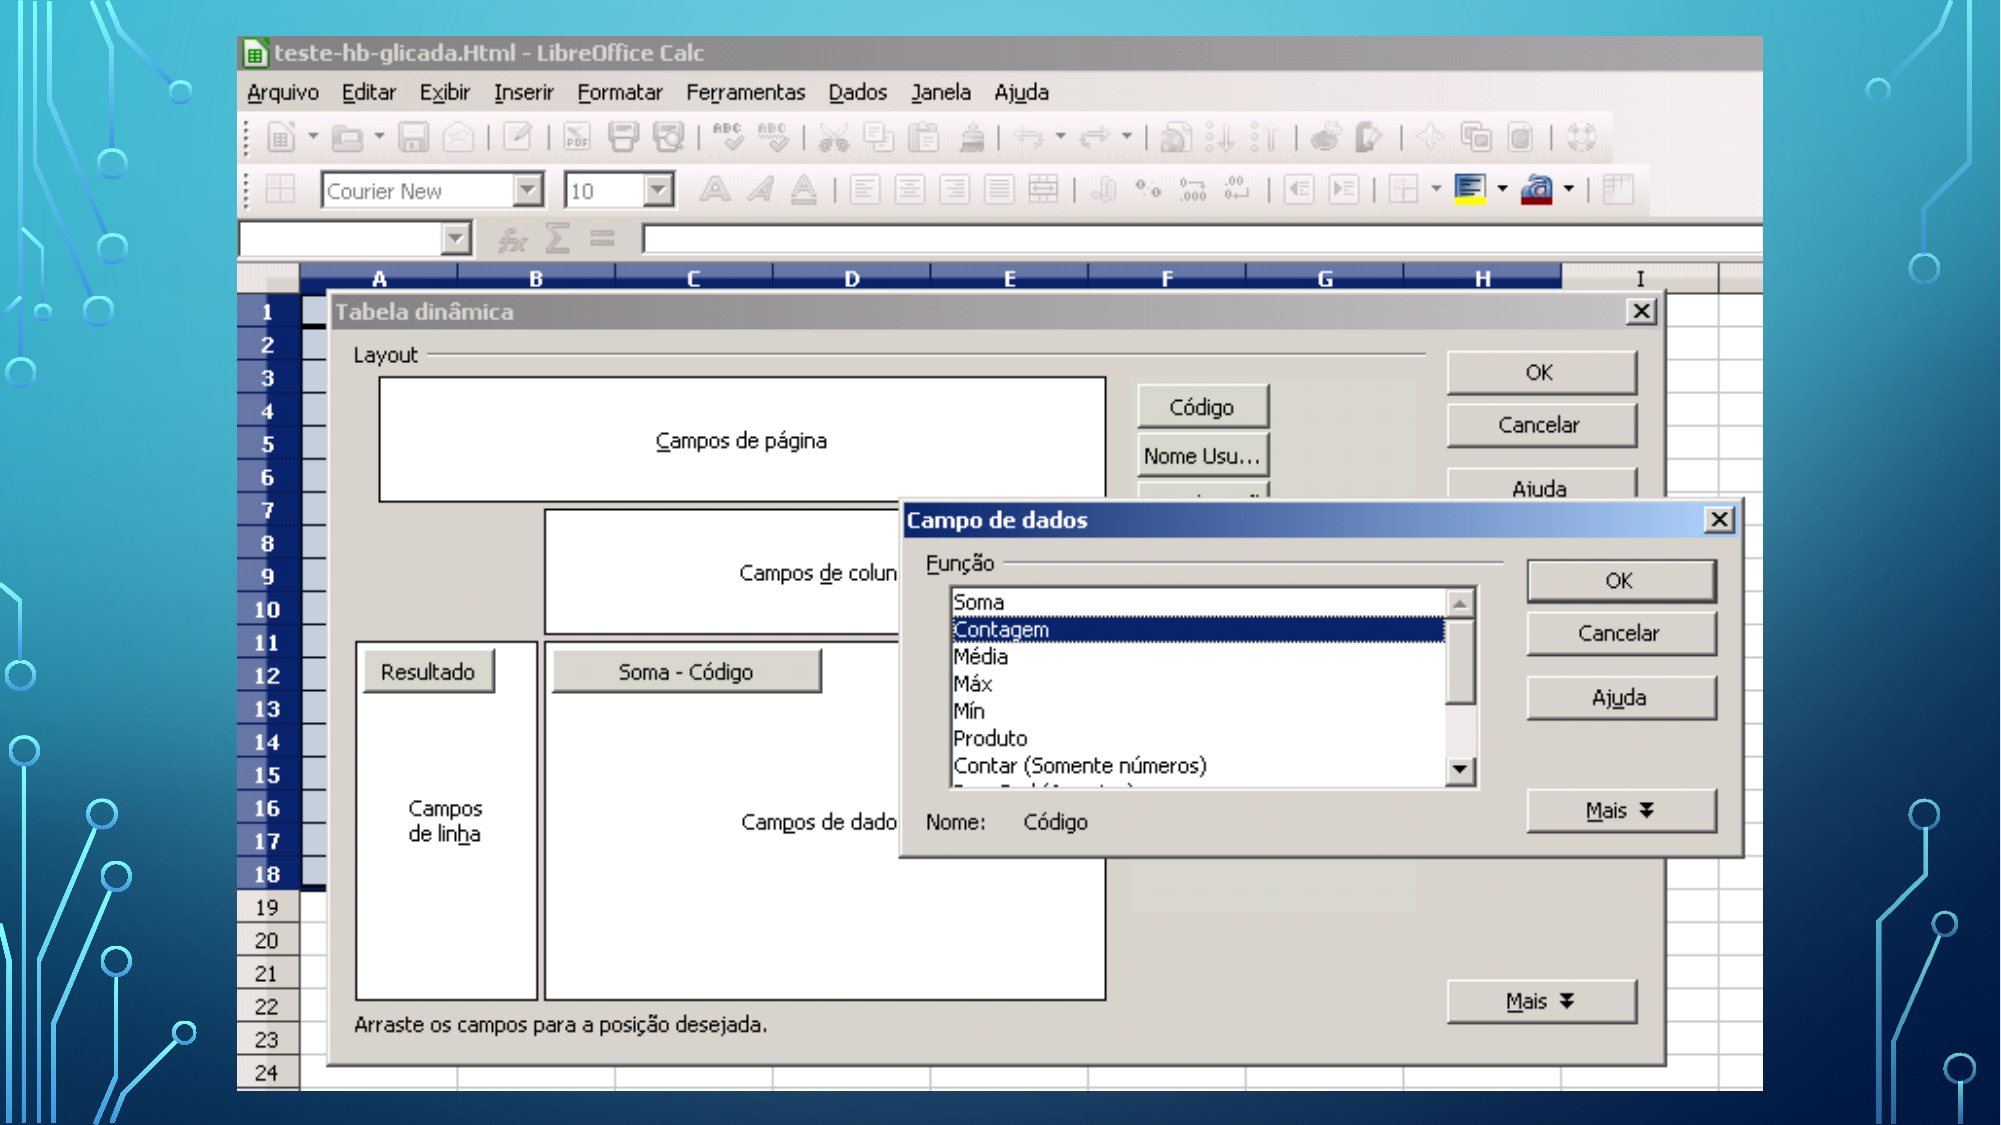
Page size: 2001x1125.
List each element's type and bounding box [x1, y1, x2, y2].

list [237, 36, 1763, 1091]
